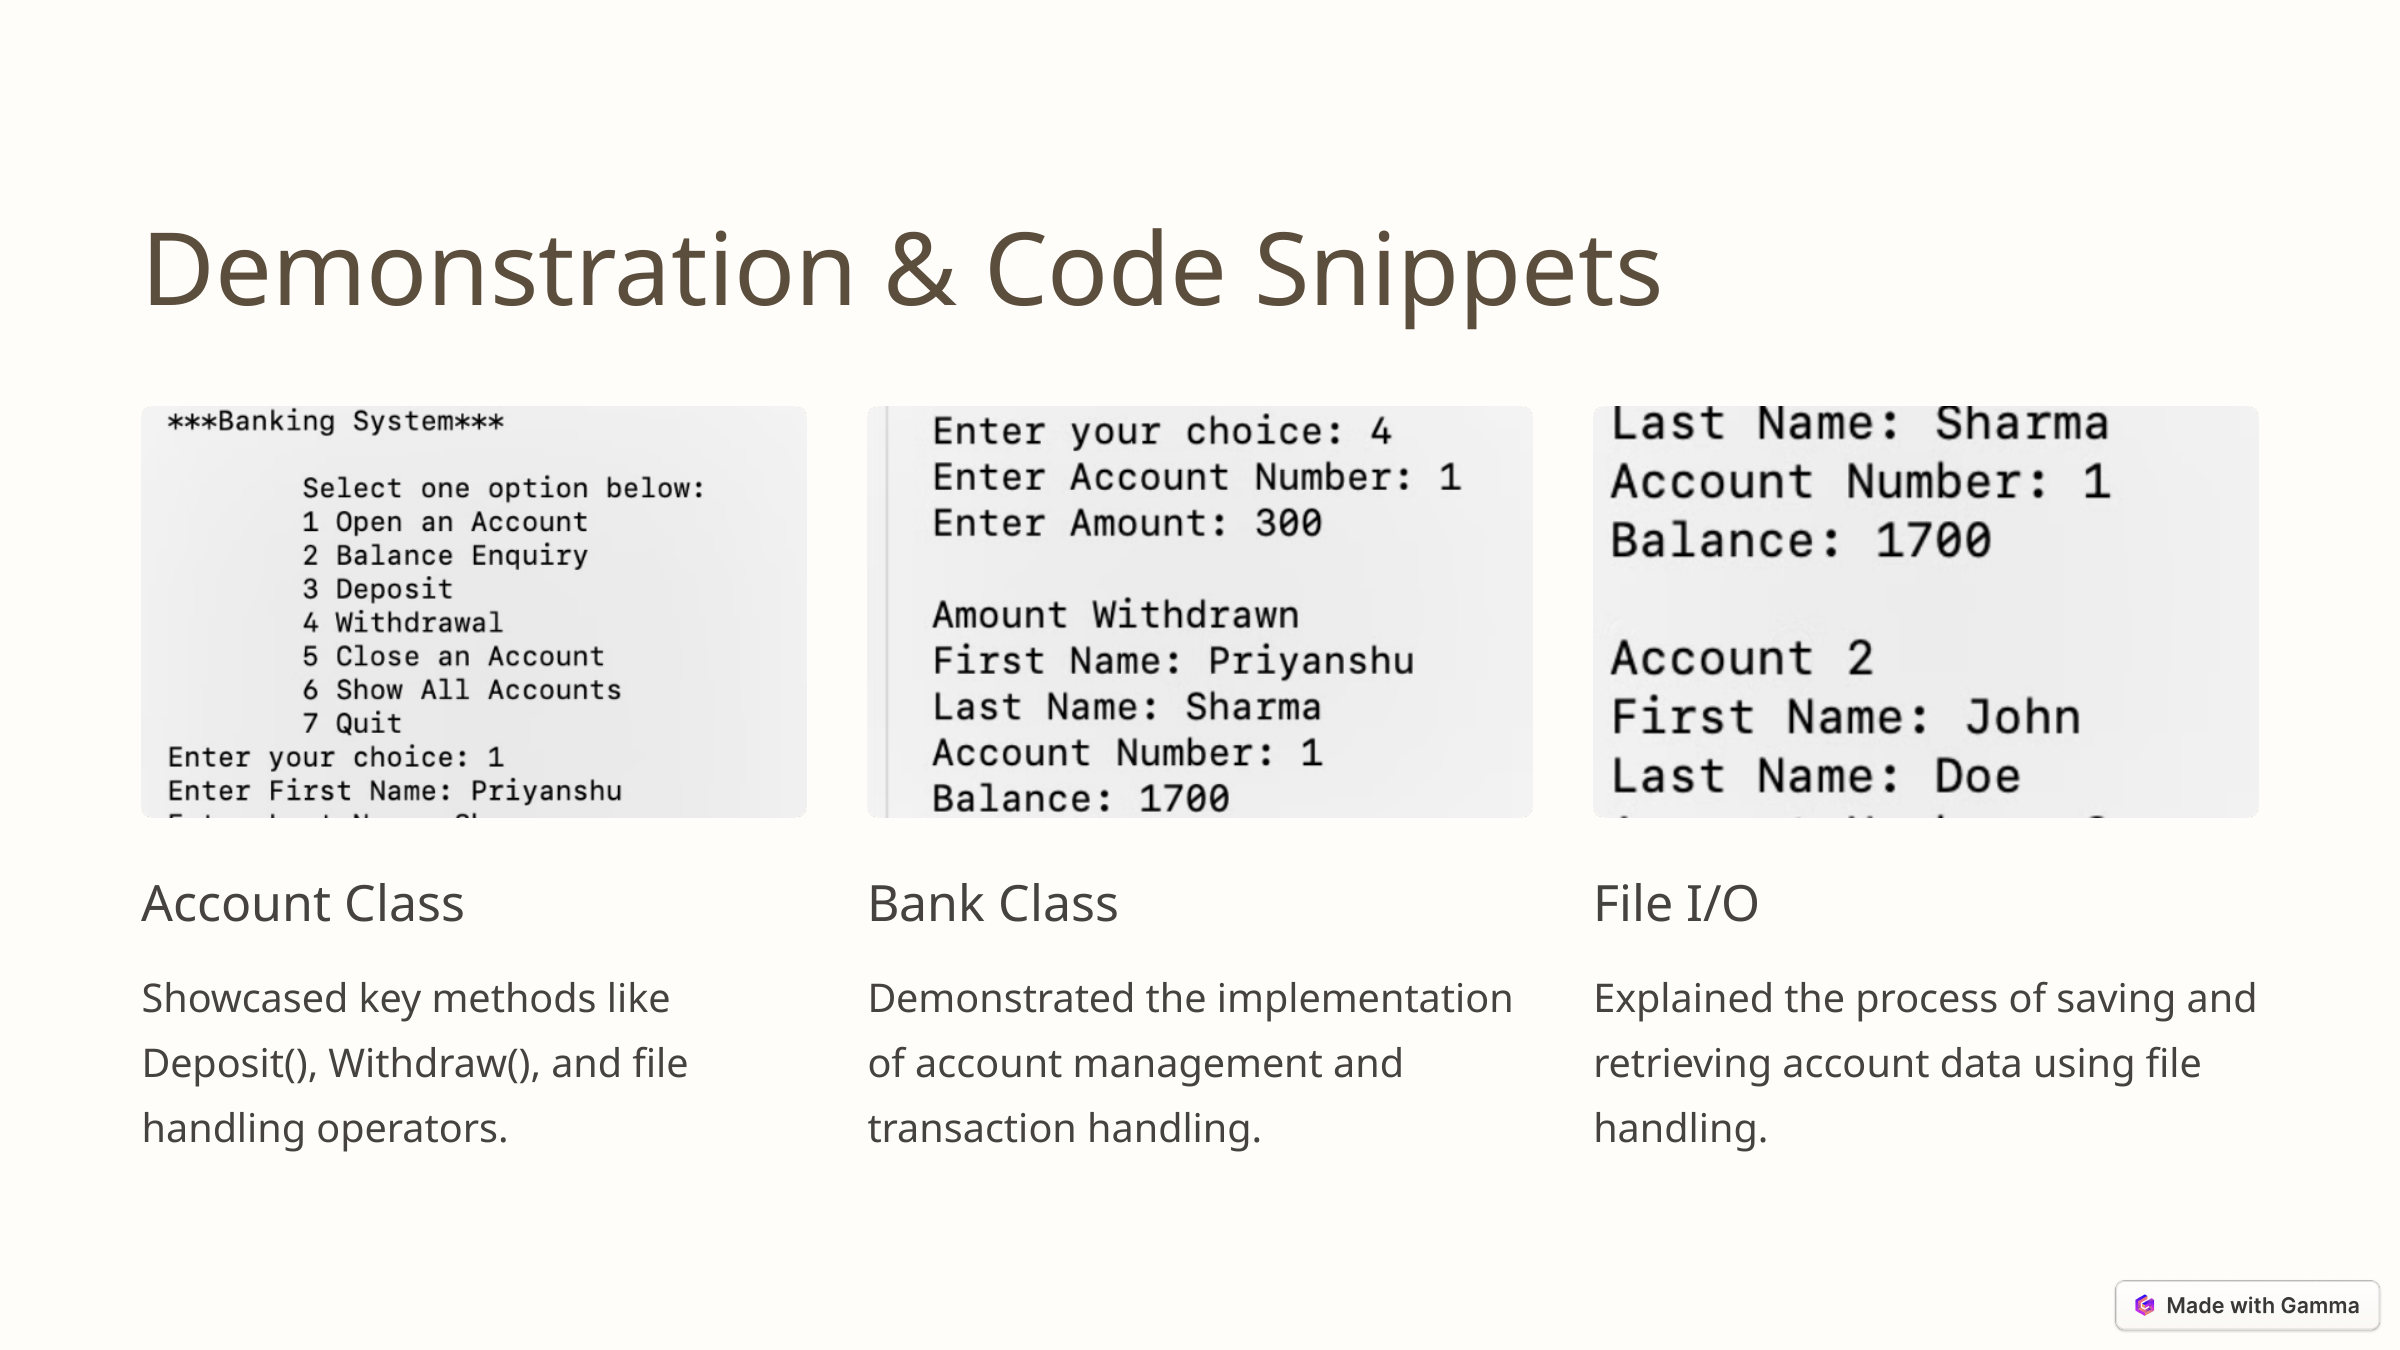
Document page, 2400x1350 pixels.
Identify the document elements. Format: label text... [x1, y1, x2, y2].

picture [1593, 406, 2259, 818]
picture [867, 406, 1533, 818]
picture [141, 406, 807, 818]
text_box Demonstration & Code Snippets [141, 199, 1831, 326]
text_box Demonstrated the implementation of account management and transaction handling. [867, 956, 1533, 1151]
text_box Explained the process of saving and retrieving account data using file handling. [1593, 956, 2259, 1151]
text_box Account Class [141, 868, 648, 932]
text_box Showcased key methods like Deposit(), Withdraw(), and file handling operators. [141, 956, 807, 1151]
picture [2106, 1271, 2389, 1339]
text_box Bank Class [867, 868, 1374, 932]
text_box File I/O [1593, 868, 2100, 932]
